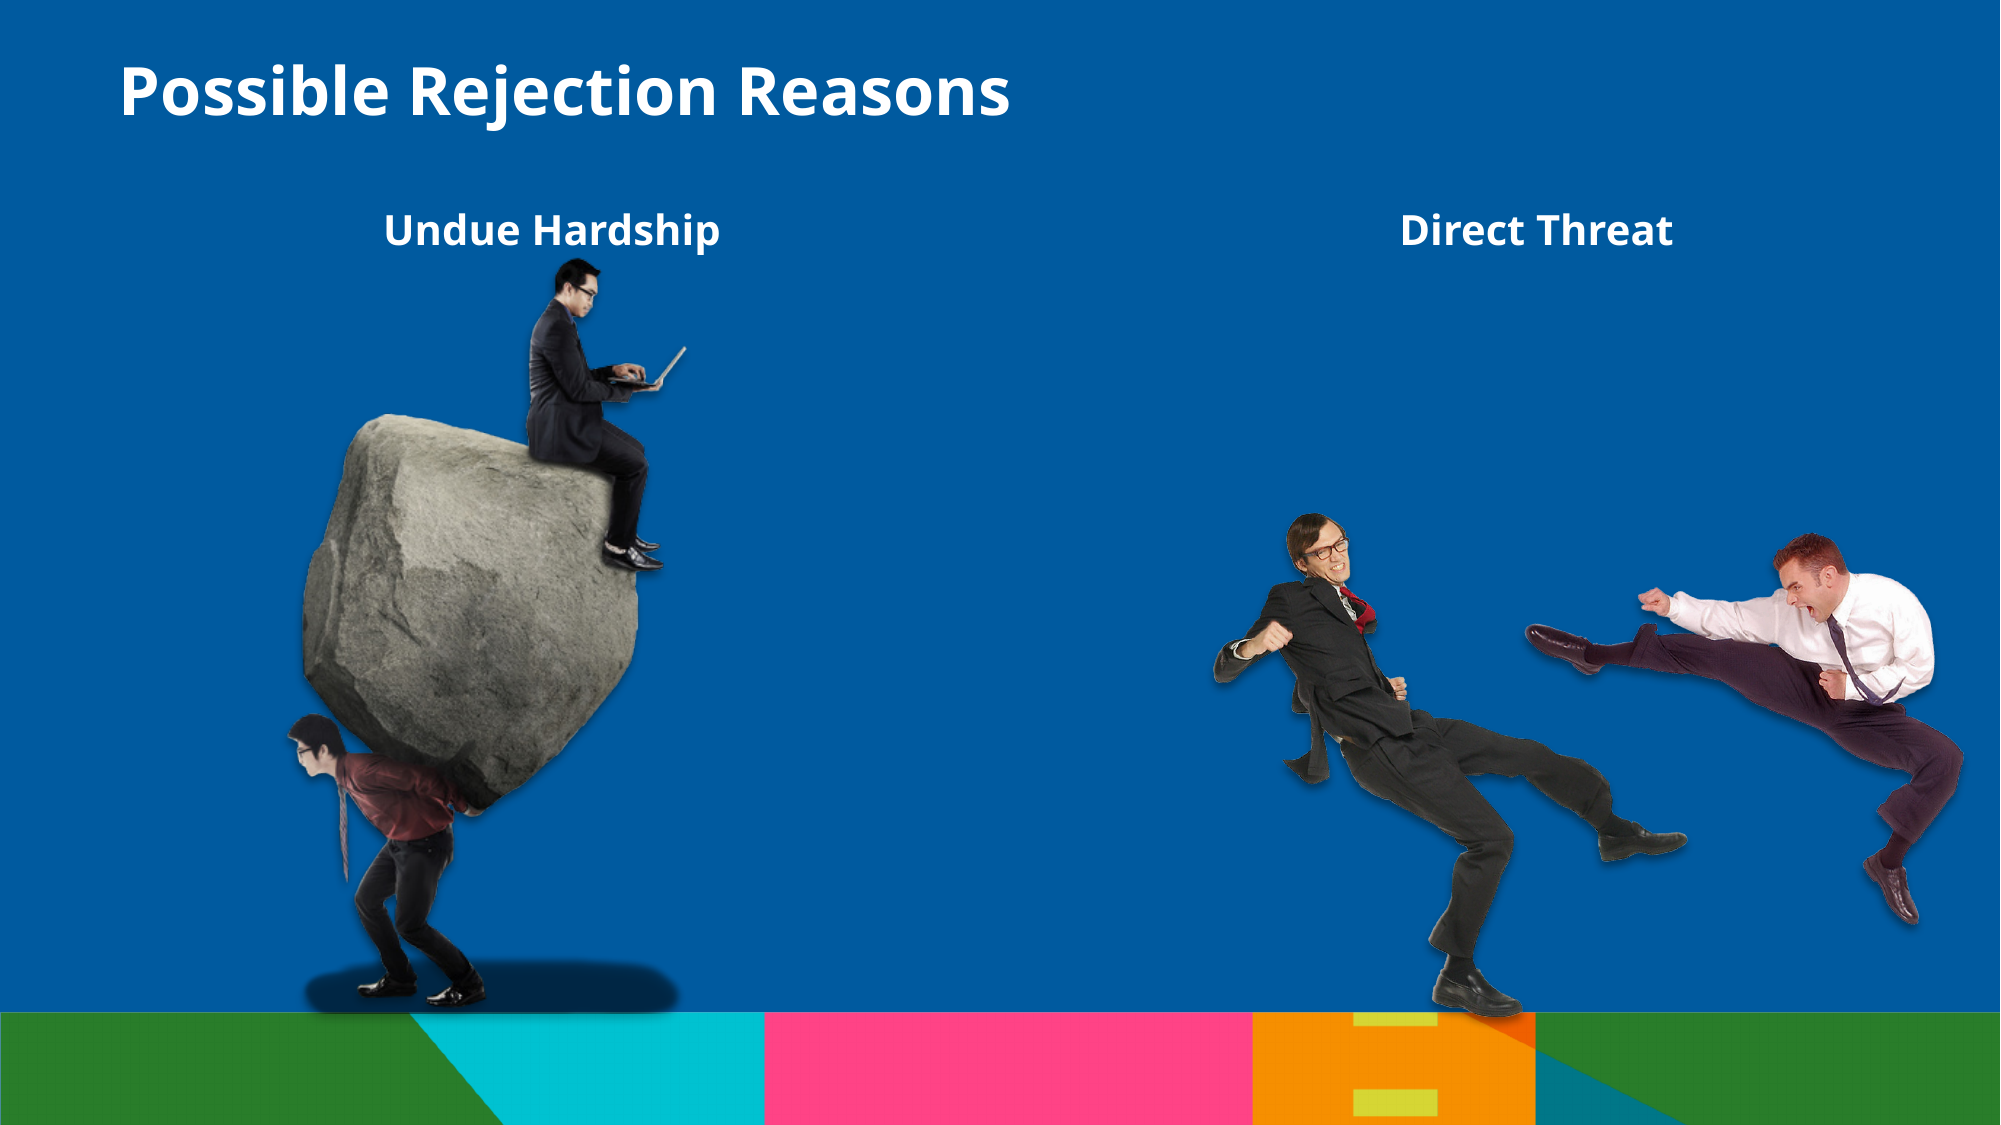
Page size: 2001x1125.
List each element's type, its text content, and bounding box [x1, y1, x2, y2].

title Possible Rejection Reasons [104, 50, 1109, 136]
picture [2, 251, 2000, 1125]
text_box Undue Hardship [103, 202, 1000, 1008]
text_box Direct Threat [1088, 202, 1985, 1008]
